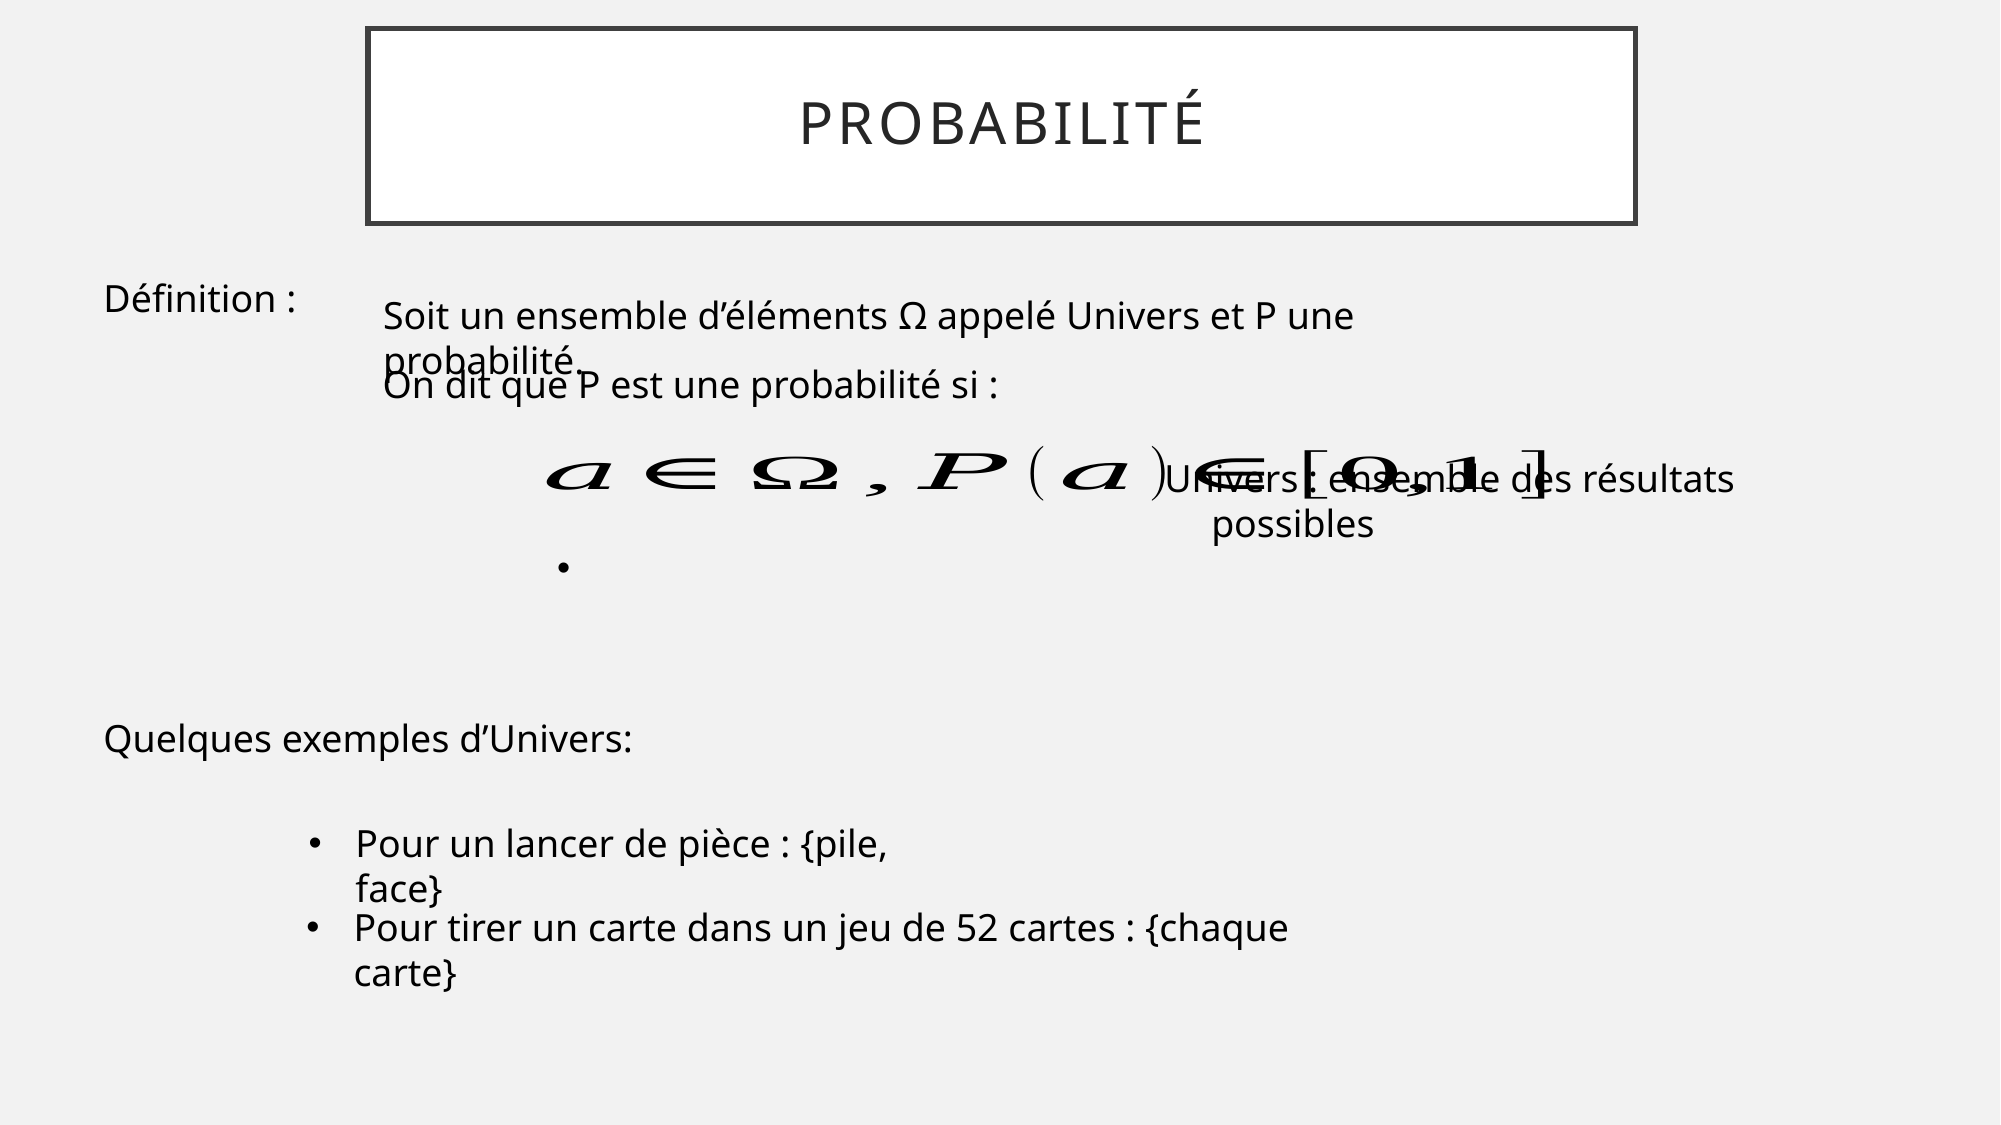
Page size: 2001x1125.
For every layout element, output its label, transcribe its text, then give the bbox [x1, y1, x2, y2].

text_box Pour tirer un carte dans un jeu de 52 cartes : {chaque carte} [291, 896, 1412, 1002]
text_box Univers : ensemble des résultats possibles [1149, 447, 1893, 553]
text_box Quelques exemples d’Univers: [88, 707, 676, 768]
text_box On dit que P est une probabilité si : [367, 353, 1376, 414]
text_box Définition : [88, 267, 335, 328]
text_box Soit un ensemble d’éléments Ω appelé Univers et P une probabilité. [368, 284, 1551, 389]
title Probabilité [365, 26, 1638, 226]
text_box Pour un lancer de pièce : {pile, face} [293, 812, 952, 896]
